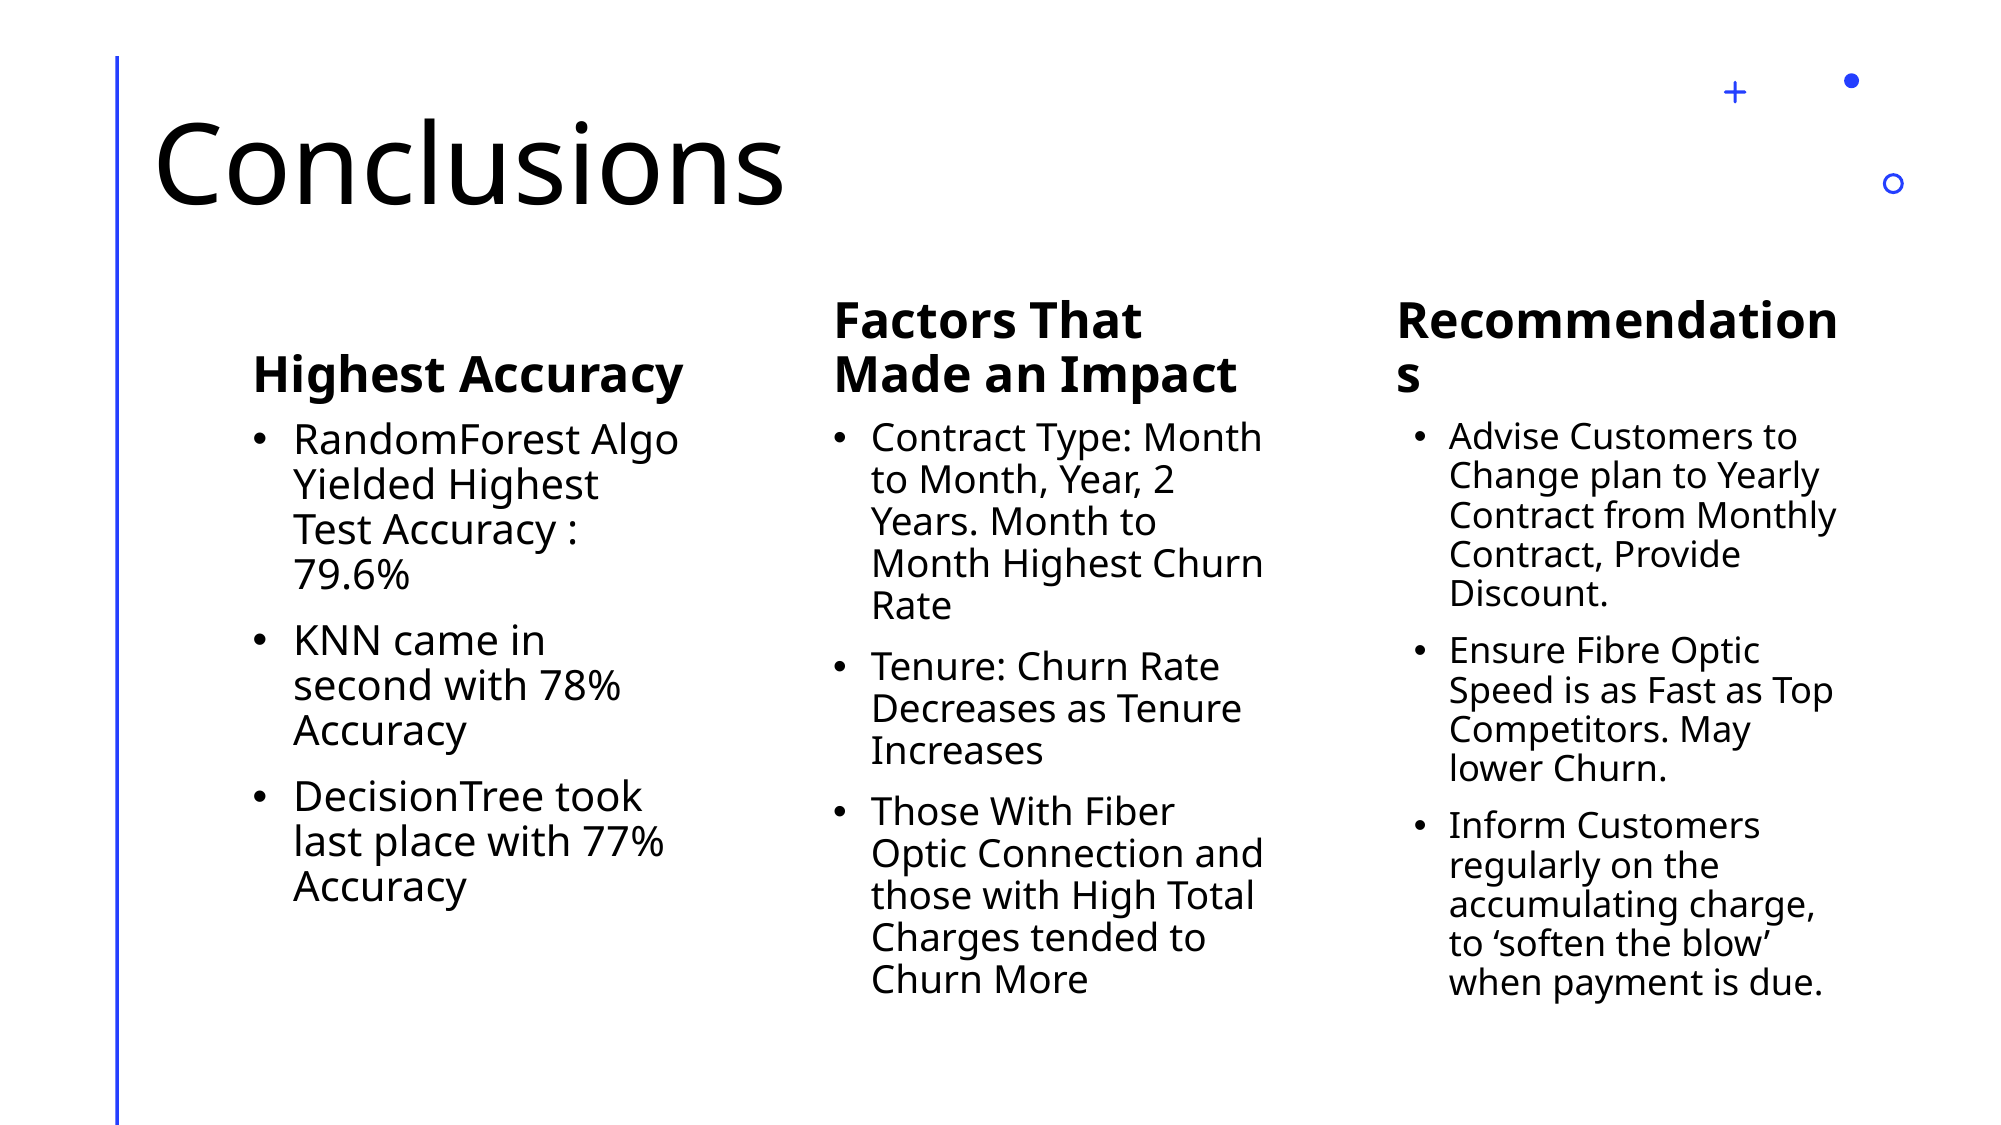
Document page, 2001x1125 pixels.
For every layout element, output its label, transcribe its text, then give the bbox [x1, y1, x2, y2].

list Factors That Made an Impact [818, 275, 1284, 410]
title Conclusions [137, 59, 1863, 278]
list RandomForest Algo Yielded Highest Test Accuracy : 79.6% KNN came in second with 78% Accuracy DecisionTree took last place with 77% Accuracy [237, 410, 703, 1016]
text_box Advise Customers to Change plan to Yearly Contract from Monthly Contract, Provide Discount. Ensure Fibre Optic Speed is as Fast as Top Competitors. May lower Churn. Inform Customers regularly on the accumulating charge, to ‘soften the blow’ when payment is due. [1398, 410, 1864, 1016]
text_box Recommendations [1381, 275, 1864, 411]
list Contract Type: Month to Month, Year, 2 Years. Month to Month Highest Churn Rate Tenure: Churn Rate Decreases as Tenure Increases Those With Fiber Optic Connection and those with High Total Charges tended to Churn More [818, 410, 1284, 1016]
list Highest Accuracy [237, 275, 703, 410]
